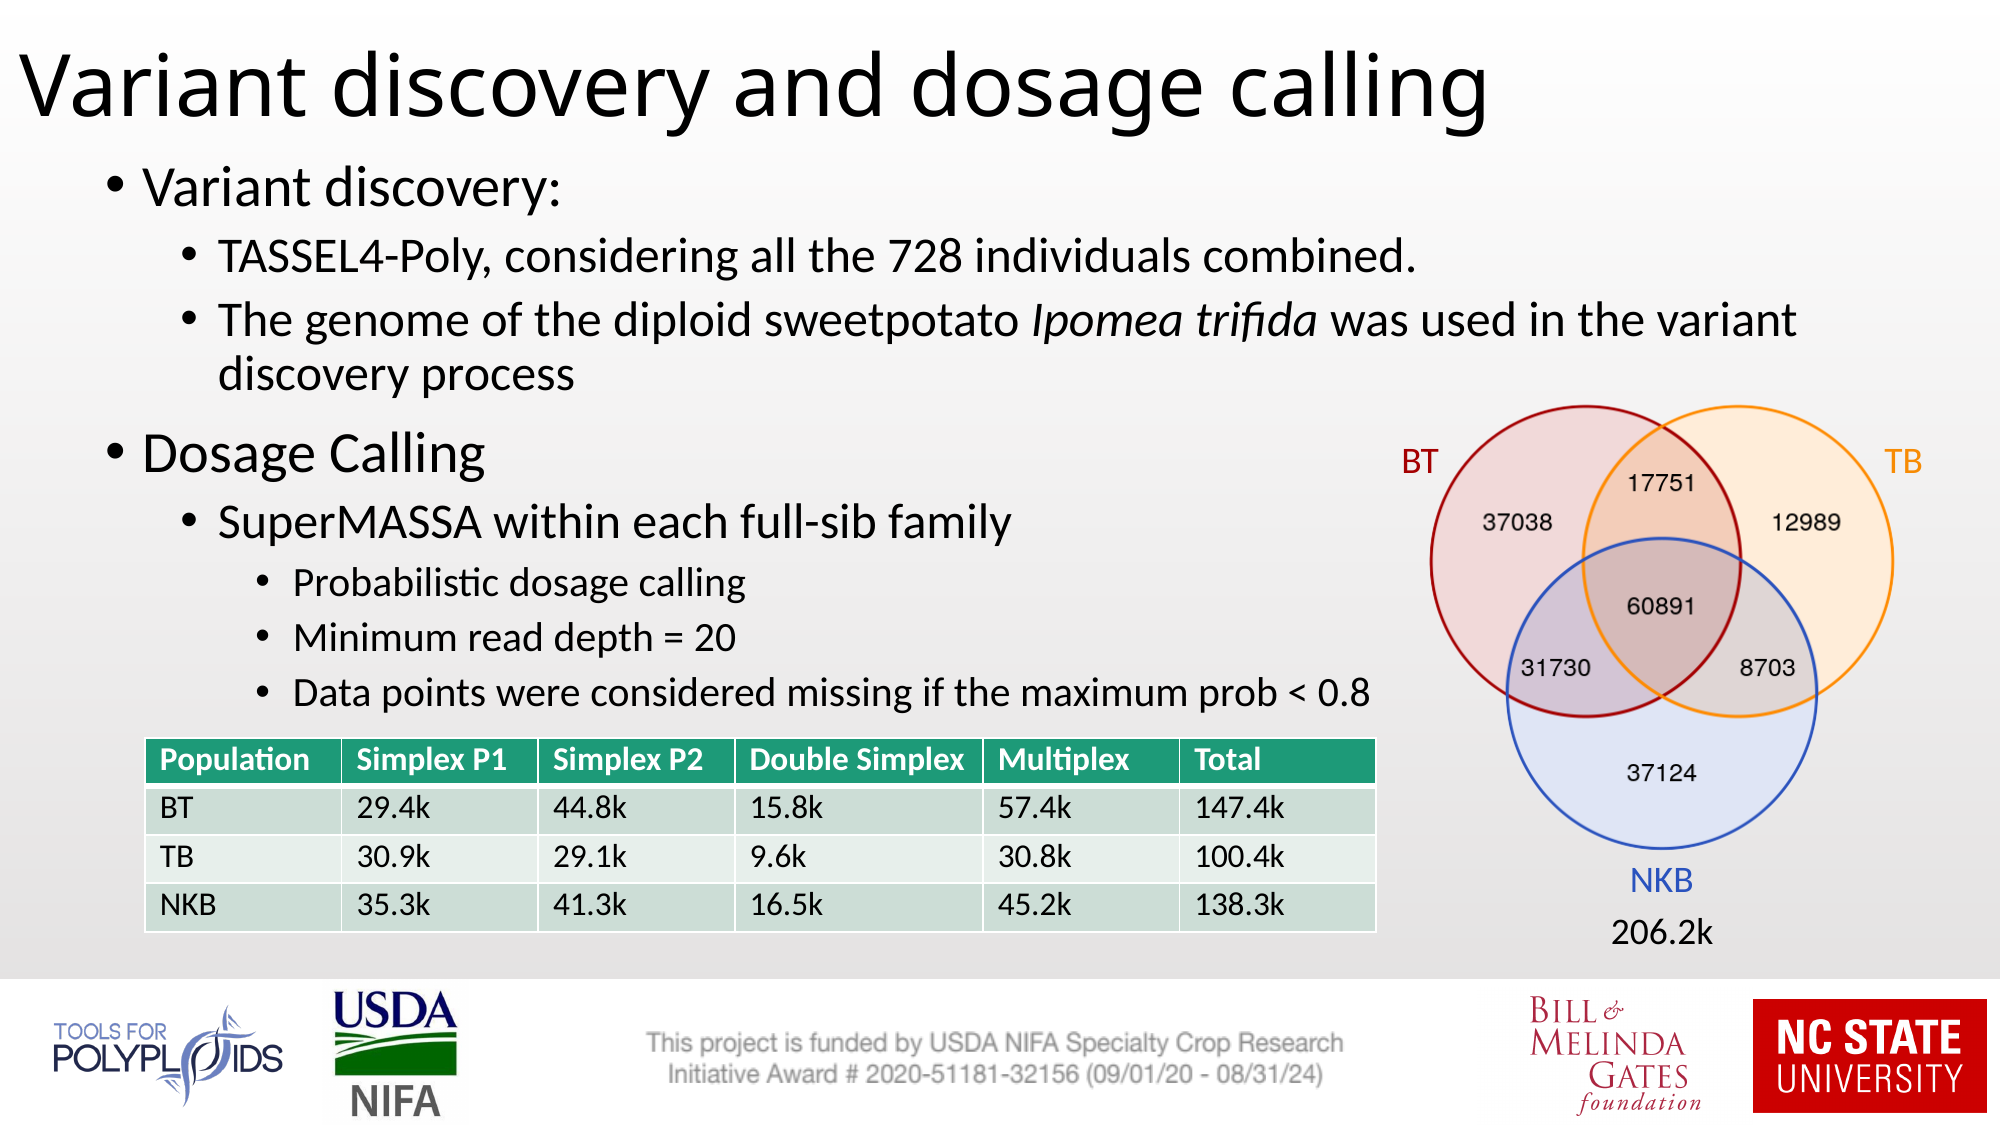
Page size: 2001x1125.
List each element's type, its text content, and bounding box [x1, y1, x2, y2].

table_cell 147.4k [1180, 789, 1375, 834]
table_header Total [1180, 739, 1375, 783]
table_cell 35.3k [342, 884, 537, 931]
list Variant discovery: TASSEL4-Poly, considering all the 728 individuals combined. The genome of the diploid sweetpotato Ipomea trifida was used in the variant discovery process Dosage Calling SuperMASSA within each full-sib family Probabilistic dosage calling Minimum read depth = 20 Data points were considered missing if the maximum prob < 0.8 [90, 148, 1816, 884]
table_cell 30.8k [984, 836, 1179, 882]
table_cell 100.4k [1180, 836, 1375, 882]
table_header Simplex P1 [342, 739, 537, 783]
table_cell 29.1k [539, 836, 734, 882]
text_box 206.2k [1596, 909, 1729, 960]
picture [13, 977, 469, 1125]
table_cell BT [146, 789, 341, 834]
table_header Simplex P2 [539, 739, 734, 783]
title Variant discovery and dosage calling [4, 34, 1730, 143]
table_header Multiplex [984, 739, 1179, 783]
table_cell 57.4k [984, 789, 1179, 834]
picture [1477, 987, 1987, 1125]
table_header Population [146, 739, 341, 783]
table_cell TB [146, 836, 341, 882]
table_cell 44.8k [539, 789, 734, 834]
table_cell 41.3k [539, 884, 734, 931]
table_cell 15.8k [736, 789, 982, 834]
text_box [1386, 375, 1939, 909]
table_cell 45.2k [984, 884, 1179, 931]
table_header Double Simplex [736, 739, 982, 783]
table_cell 138.3k [1180, 884, 1375, 931]
table_cell NKB [146, 884, 341, 931]
table_cell 29.4k [342, 789, 537, 834]
table_cell 16.5k [736, 884, 982, 931]
table_cell 9.6k [736, 836, 982, 882]
table_cell 30.9k [342, 836, 537, 882]
